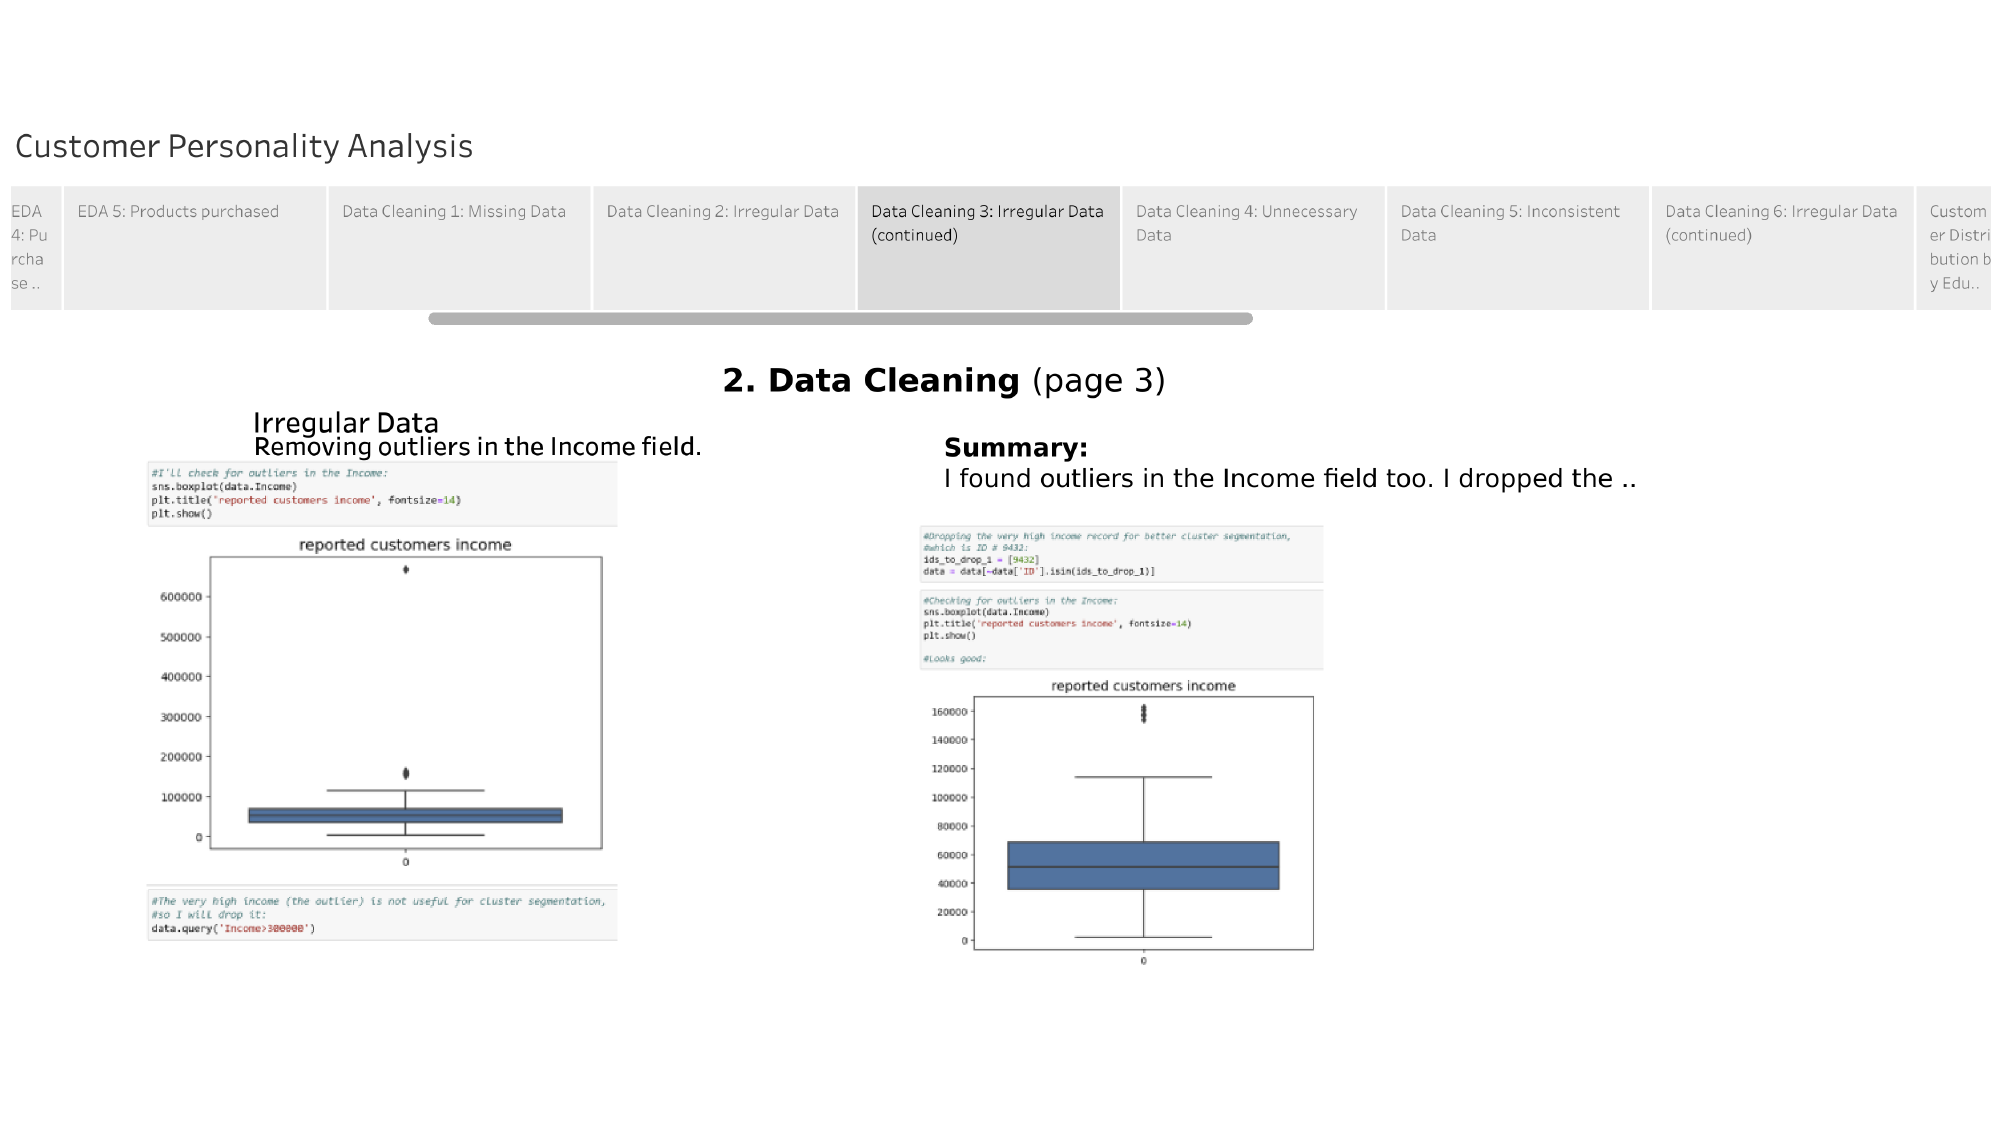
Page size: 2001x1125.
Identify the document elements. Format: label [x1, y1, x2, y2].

picture [0, 110, 2000, 1015]
